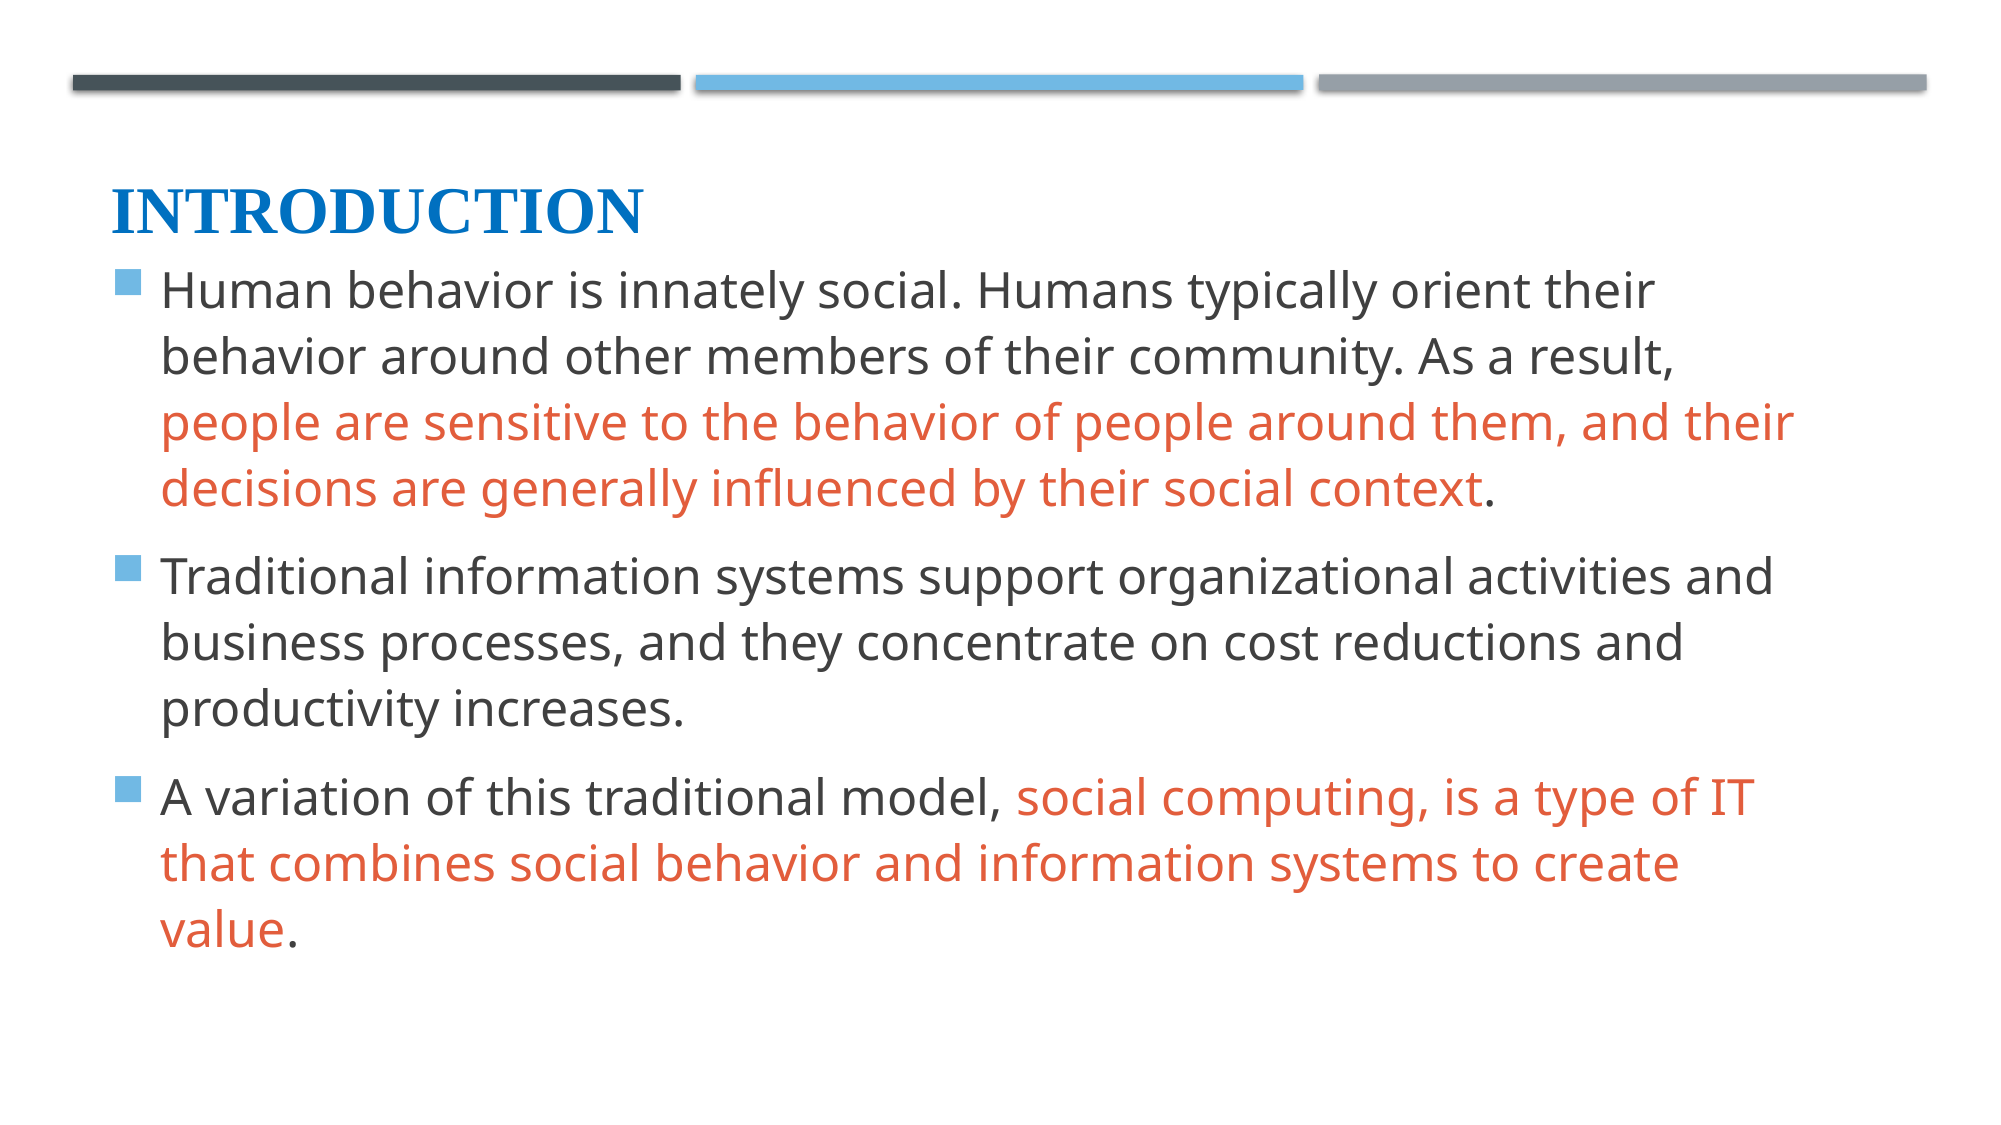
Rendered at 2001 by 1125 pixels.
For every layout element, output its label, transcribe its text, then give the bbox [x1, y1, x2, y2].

title Introduction [95, 115, 1905, 255]
list Human behavior is innately social. Humans typically orient their behavior around other members of their community. As a result, people are sensitive to the behavior of people around them, and their decisions are generally influenced by their social context. Traditional information systems support organizational activities and business processes, and they concentrate on cost reductions and productivity increases. A variation of this traditional model, social computing, is a type of IT that combines social behavior and information systems to create value. [95, 315, 1833, 961]
